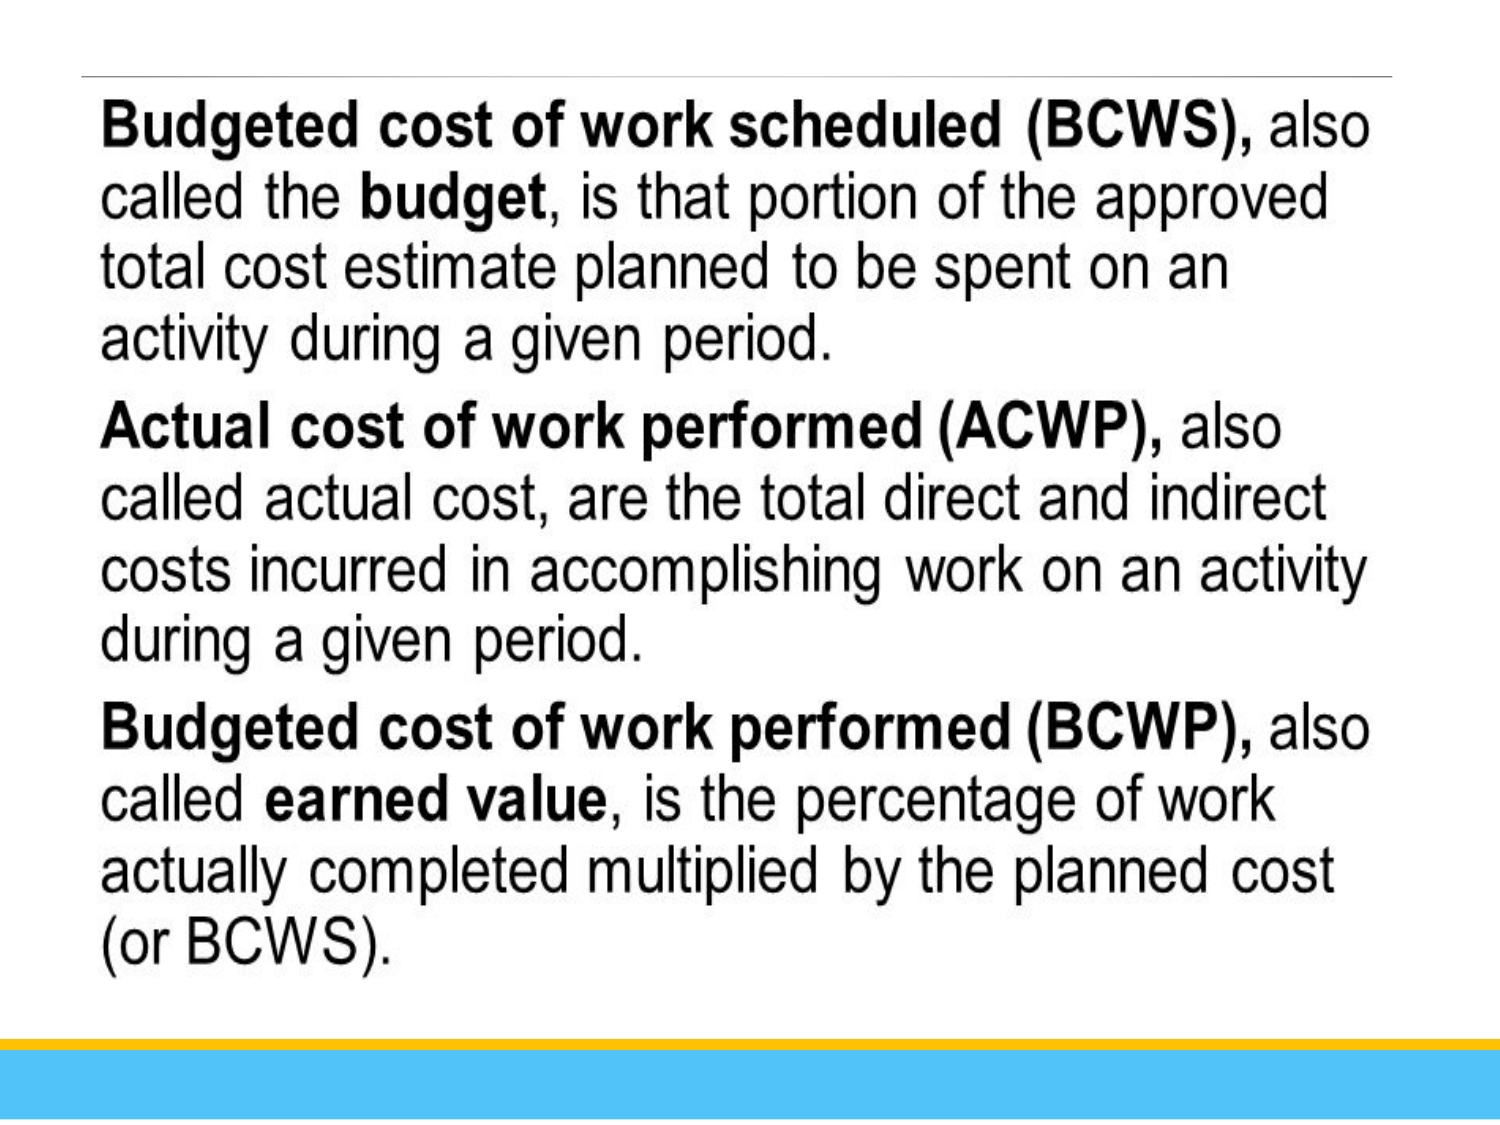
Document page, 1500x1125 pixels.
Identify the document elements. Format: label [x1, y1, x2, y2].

picture [80, 75, 1393, 981]
